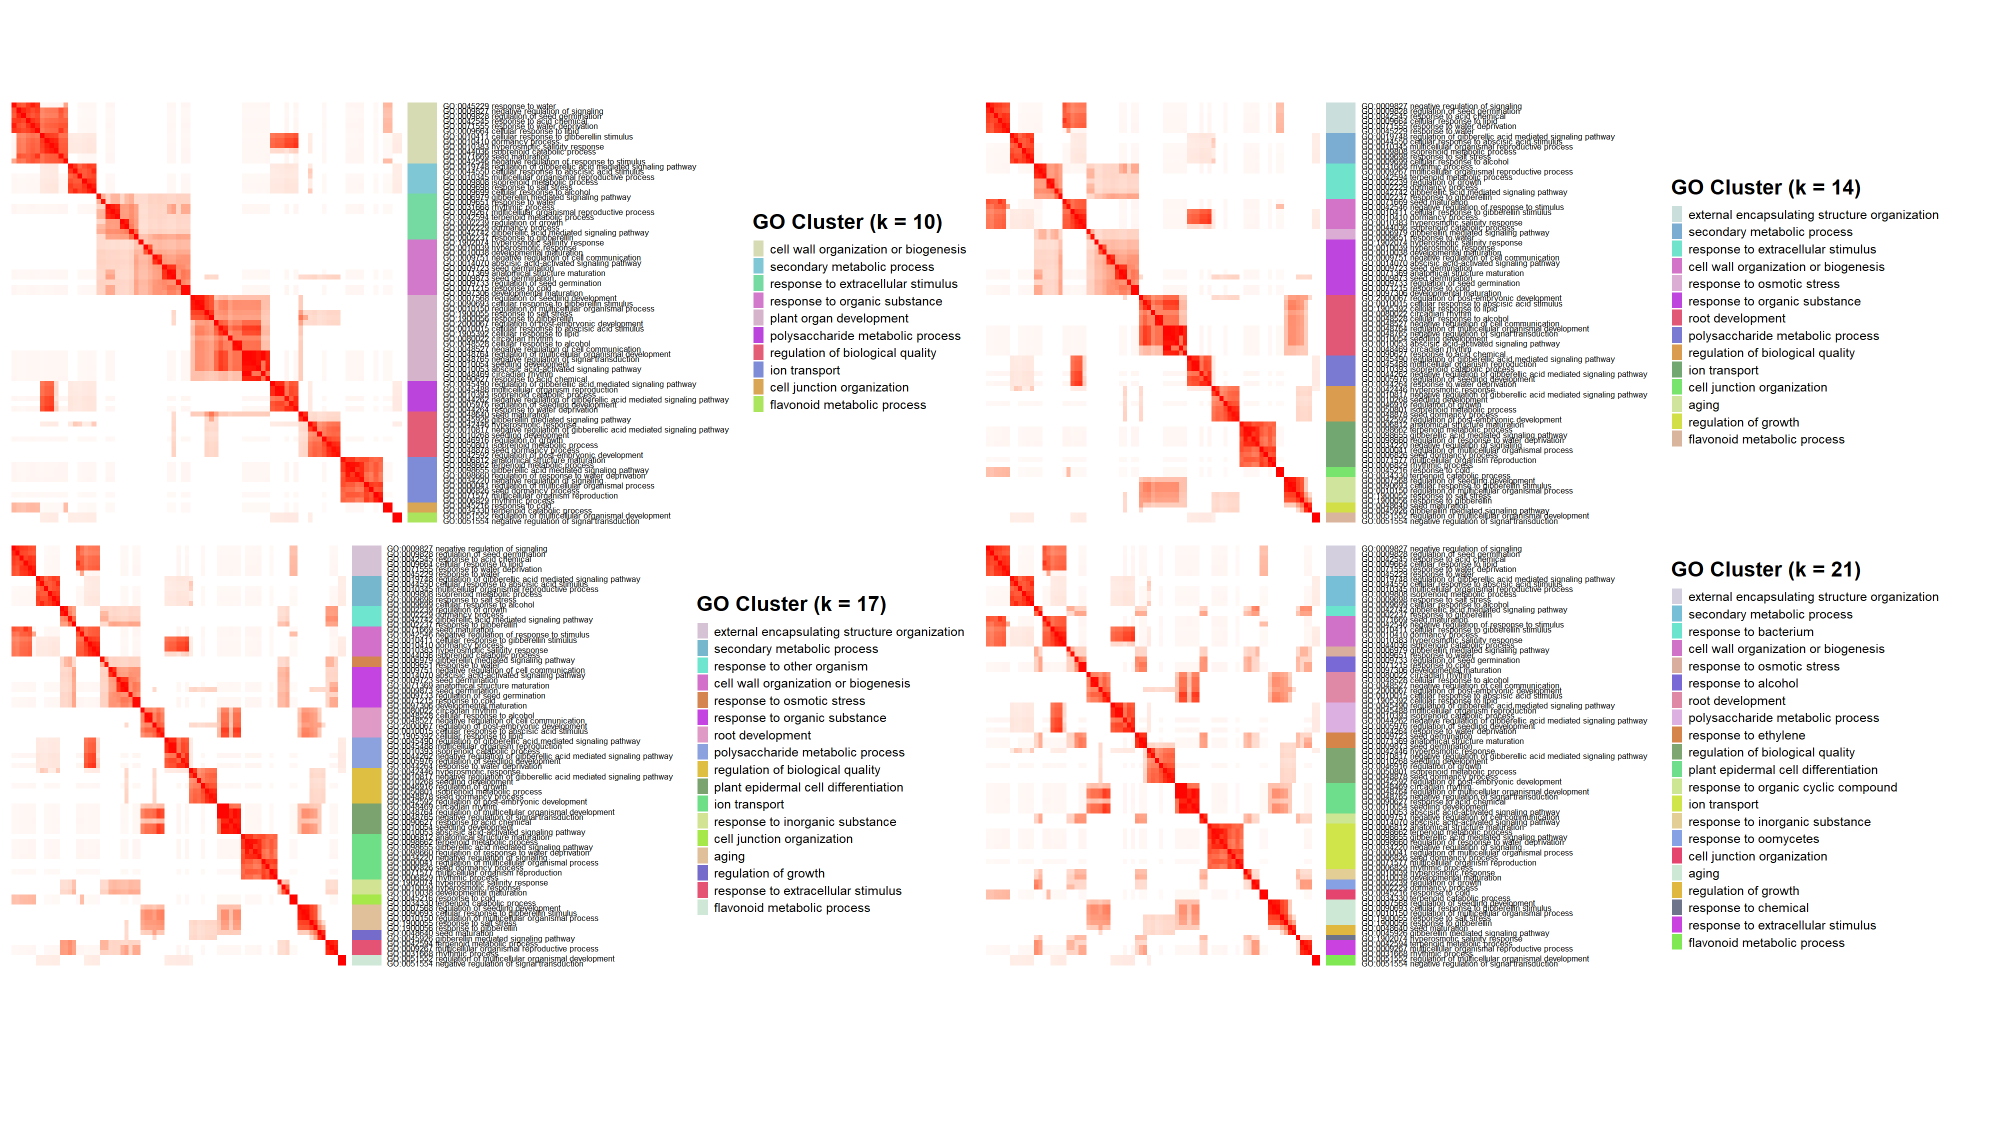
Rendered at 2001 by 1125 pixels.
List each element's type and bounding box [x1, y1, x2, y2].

picture [0, 91, 1949, 977]
